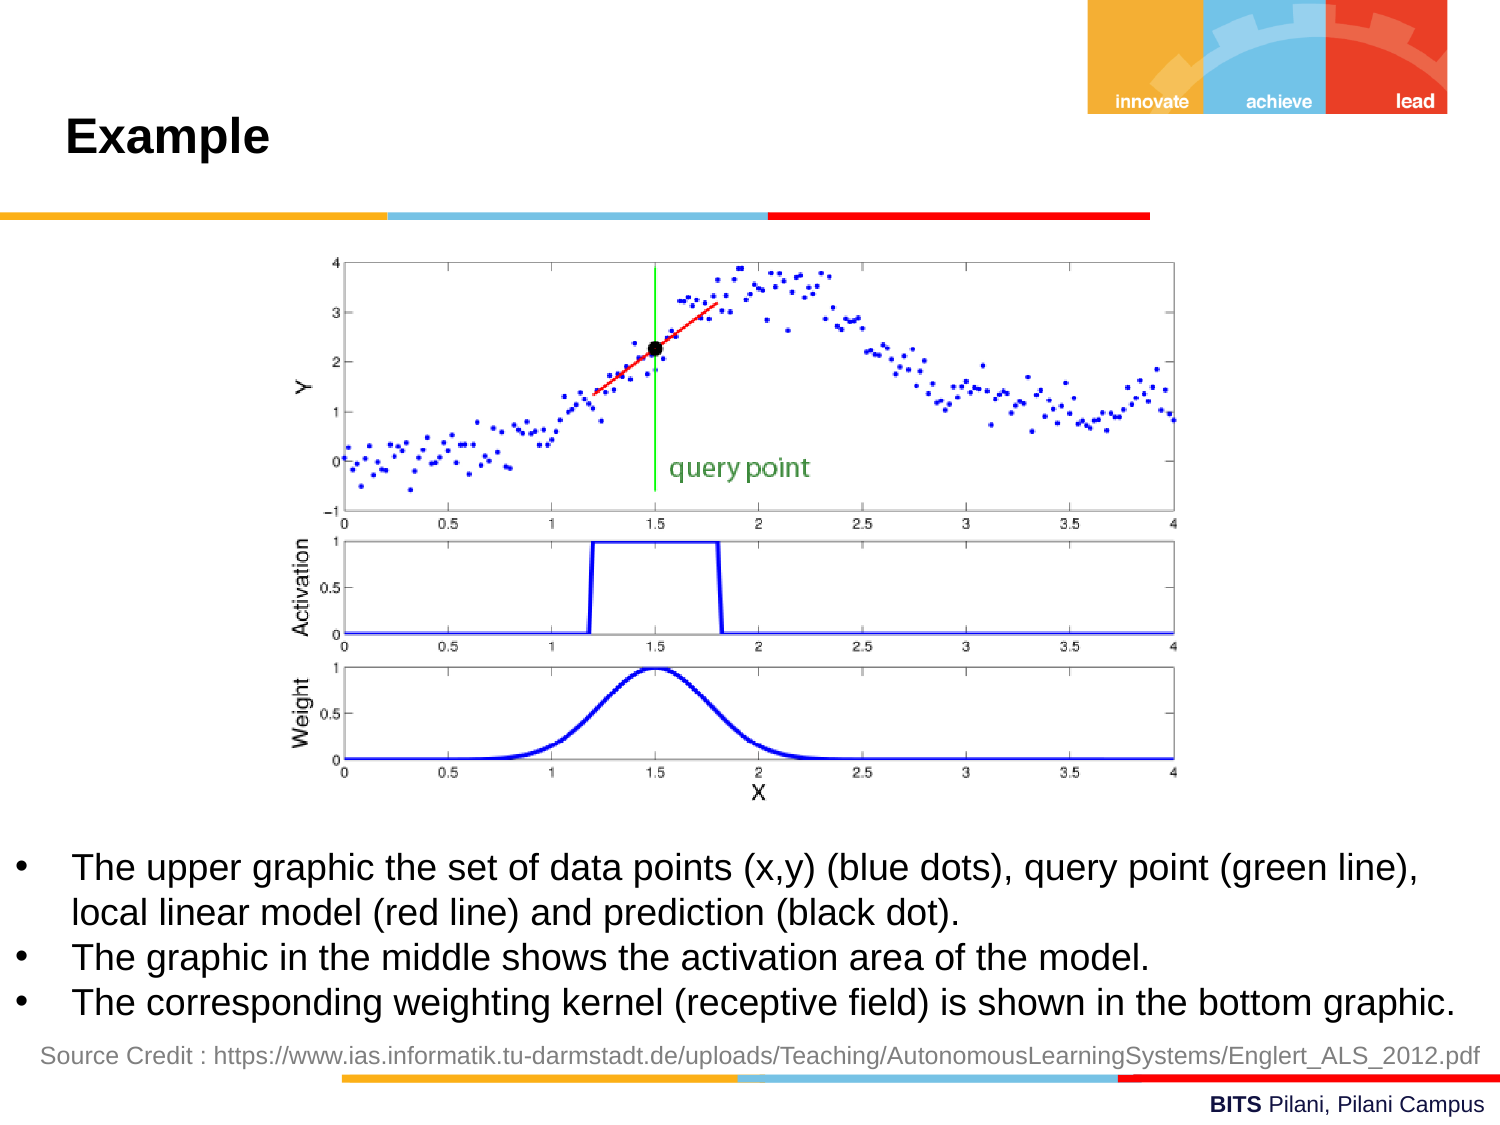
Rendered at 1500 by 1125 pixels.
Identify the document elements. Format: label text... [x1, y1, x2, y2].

picture [1087, 0, 1448, 114]
list Example [50, 24, 1088, 213]
text_box The upper graphic the set of data points (x,y) (blue dots), query point (green line), local linear model (red line) and prediction (black dot). The graphic in the middle shows the activation area of the model. The corresponding weighting kernel (receptive field) is shown in the bottom graphic. [0, 835, 1500, 1031]
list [262, 225, 1223, 816]
text_box Source Credit : https://www.ias.informatik.tu-darmstadt.de/uploads/Teaching/AutonomousLearningSystems/Englert_ALS_2012.pdf [24, 1032, 1500, 1078]
